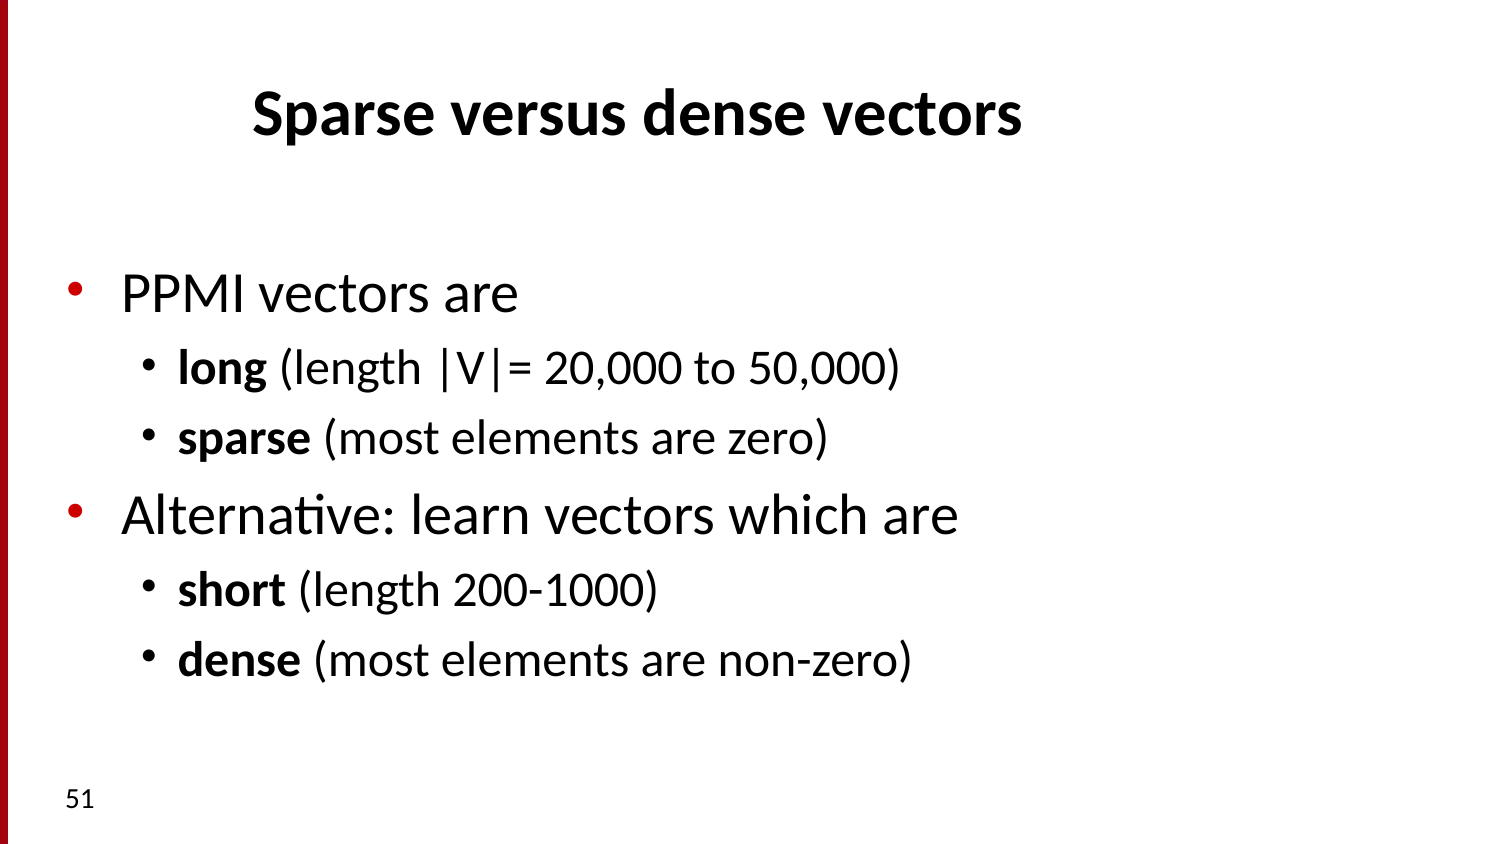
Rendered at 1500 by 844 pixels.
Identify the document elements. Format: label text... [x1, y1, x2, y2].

slide_number 51 [49, 771, 376, 829]
title Sparse versus dense vectors [237, 34, 1463, 157]
list PPMI vectors are long (length |V|= 20,000 to 50,000) sparse (most elements are zero) Alternative: learn vectors which are short (length 200-1000) dense (most elements are non-zero) [50, 246, 1450, 722]
